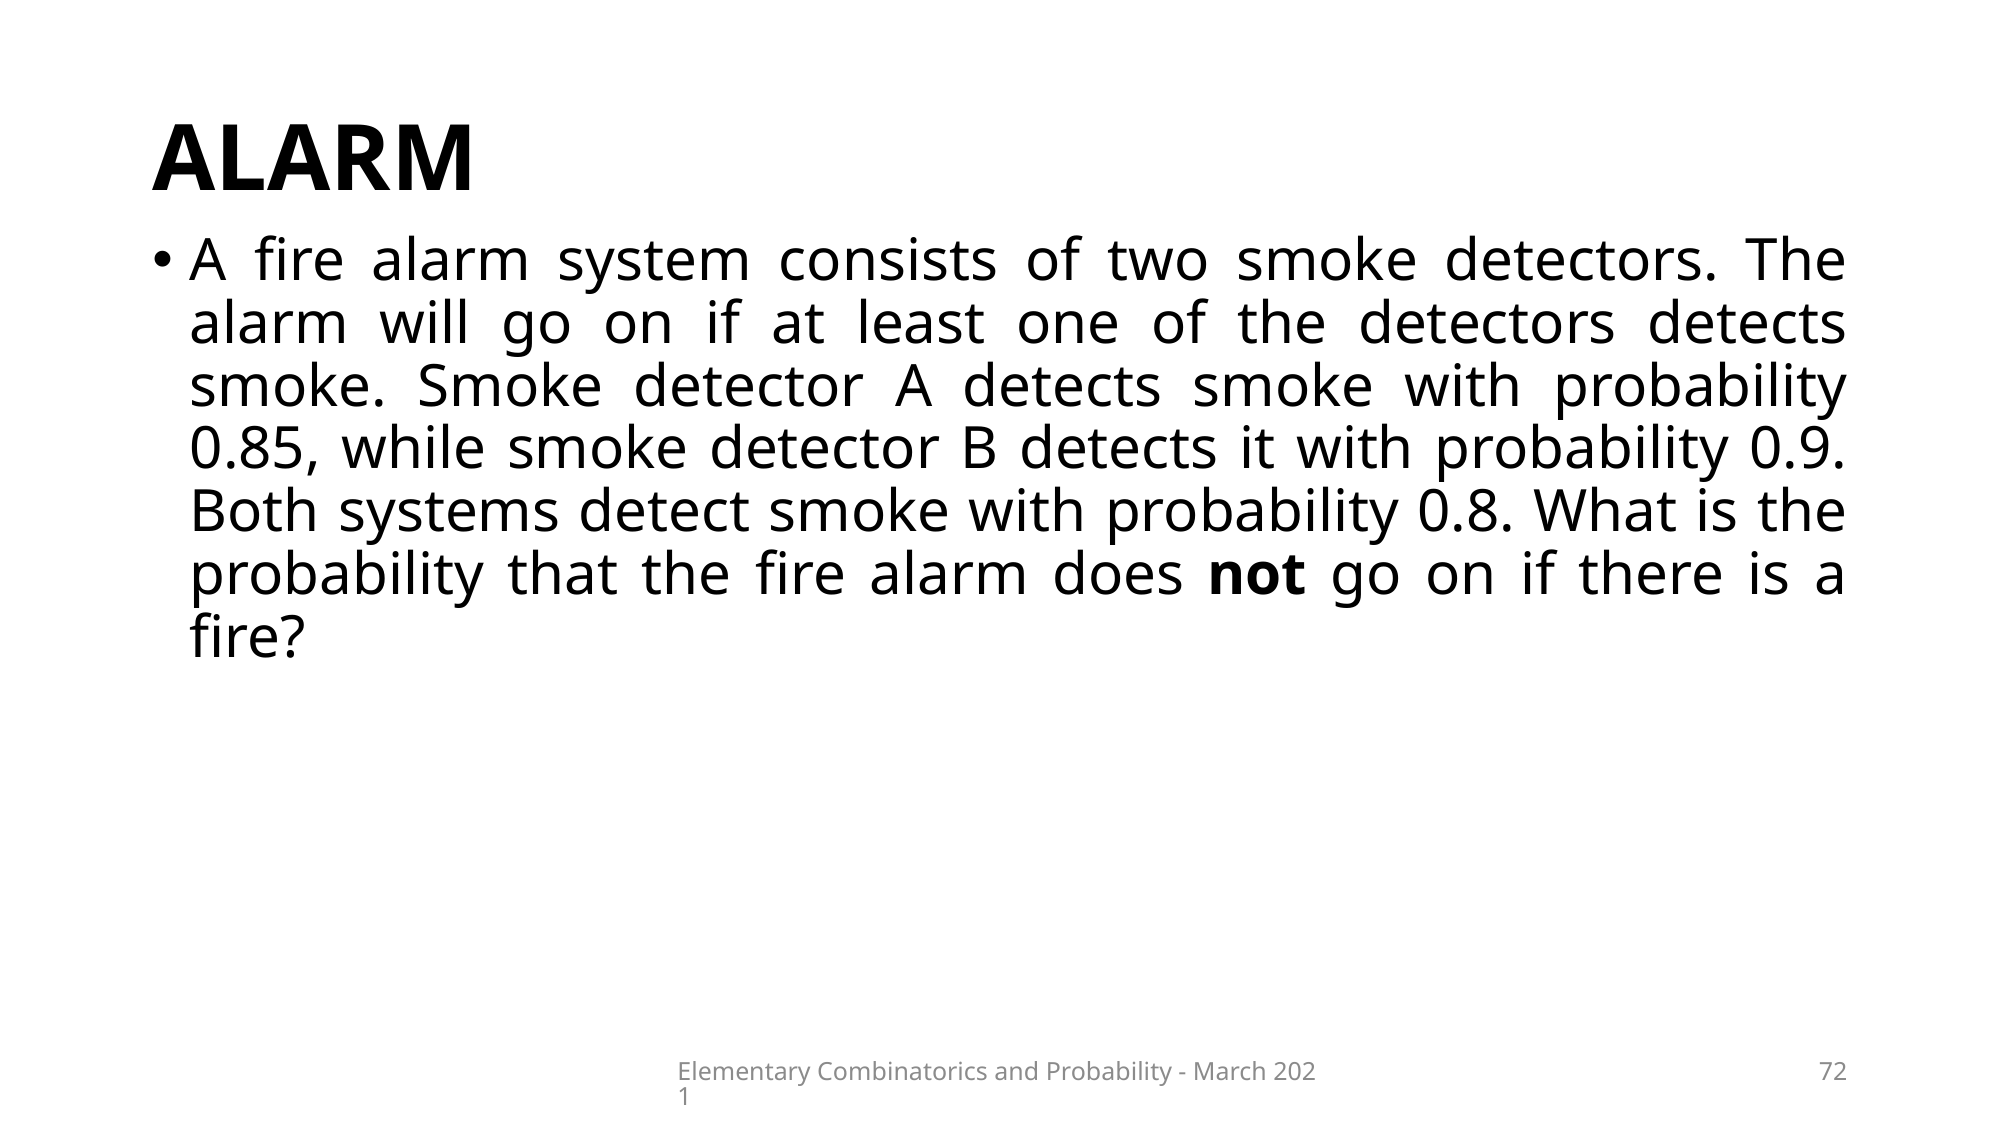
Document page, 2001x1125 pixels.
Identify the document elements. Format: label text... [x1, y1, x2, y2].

slide_number 72 [1412, 1042, 1863, 1103]
title alarm [137, 52, 1863, 270]
footer Elementary Combinatorics and Probability - March 2021 [662, 1042, 1338, 1103]
